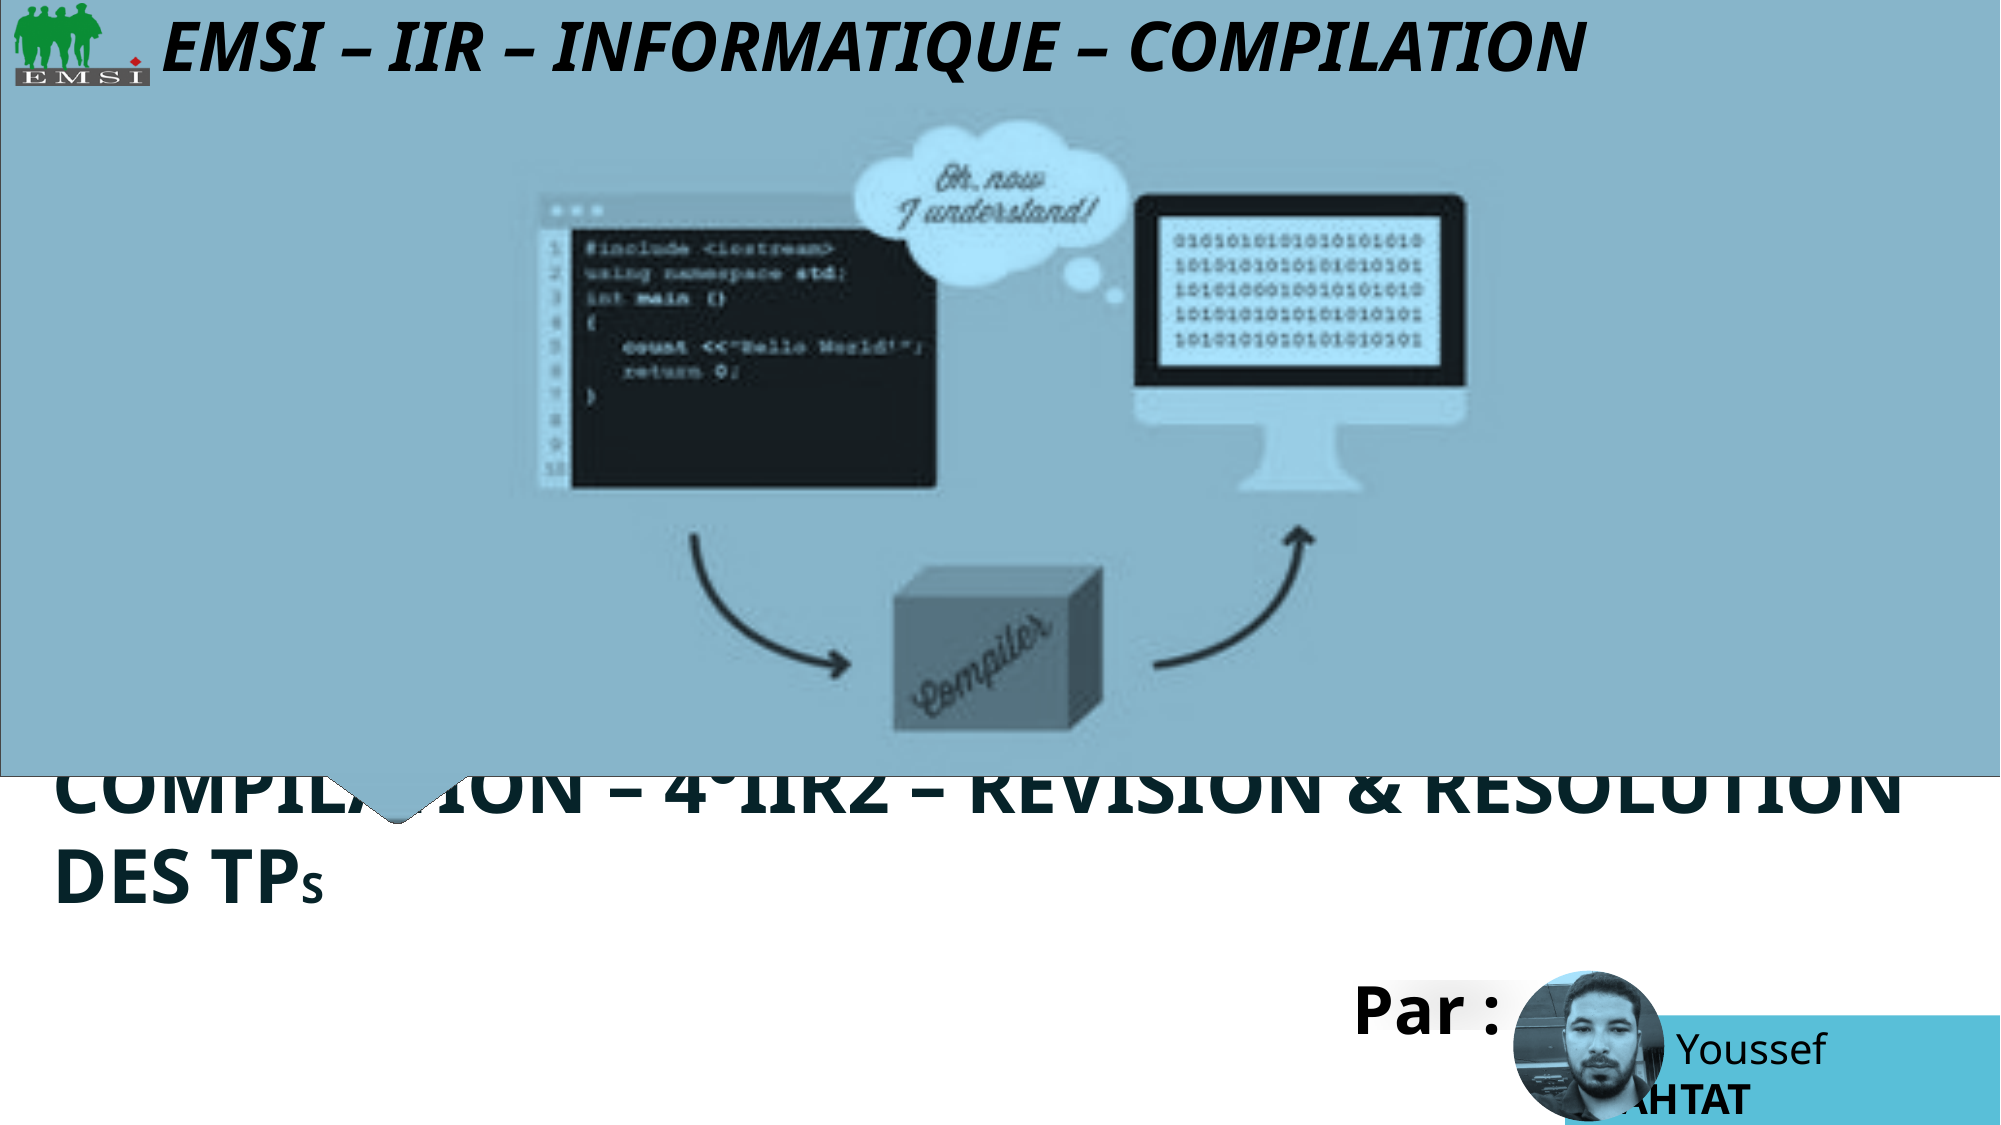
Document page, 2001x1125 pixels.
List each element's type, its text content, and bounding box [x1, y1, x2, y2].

picture [0, 0, 2000, 825]
picture [1512, 970, 1665, 1122]
text_box Par : [1338, 960, 1517, 1055]
title COMPILATION – 4°IIR2 – RÉVISION & RÉSOLUTION DES TPS [38, 836, 1984, 927]
text_box Youssef MAHTAT [1669, 1015, 2000, 1125]
